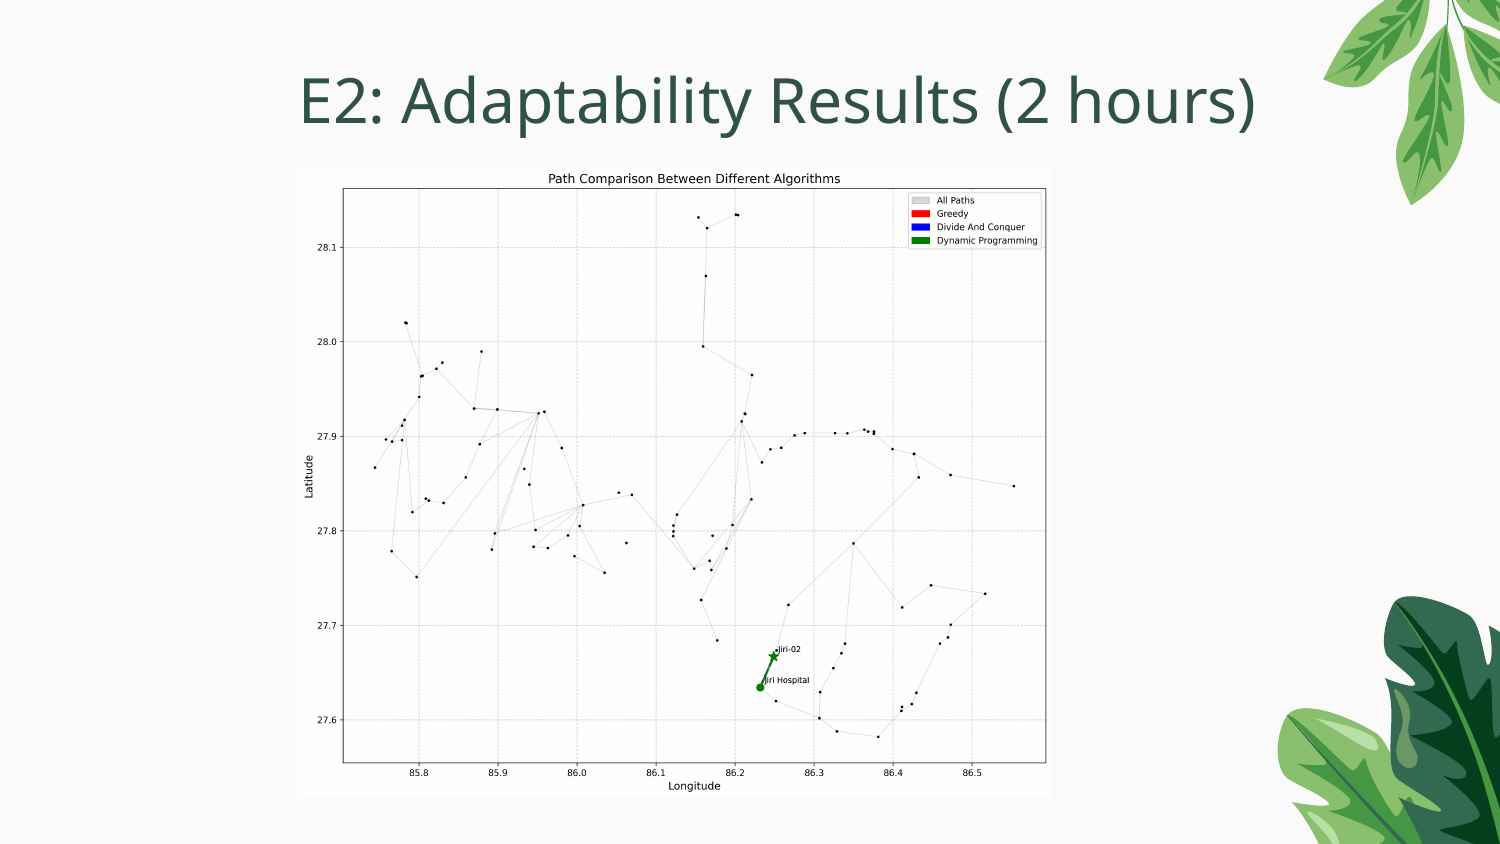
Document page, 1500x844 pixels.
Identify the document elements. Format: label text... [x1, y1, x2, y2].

title E2: Adaptability Results (2 hours) [267, 46, 1500, 141]
picture [297, 166, 1053, 798]
